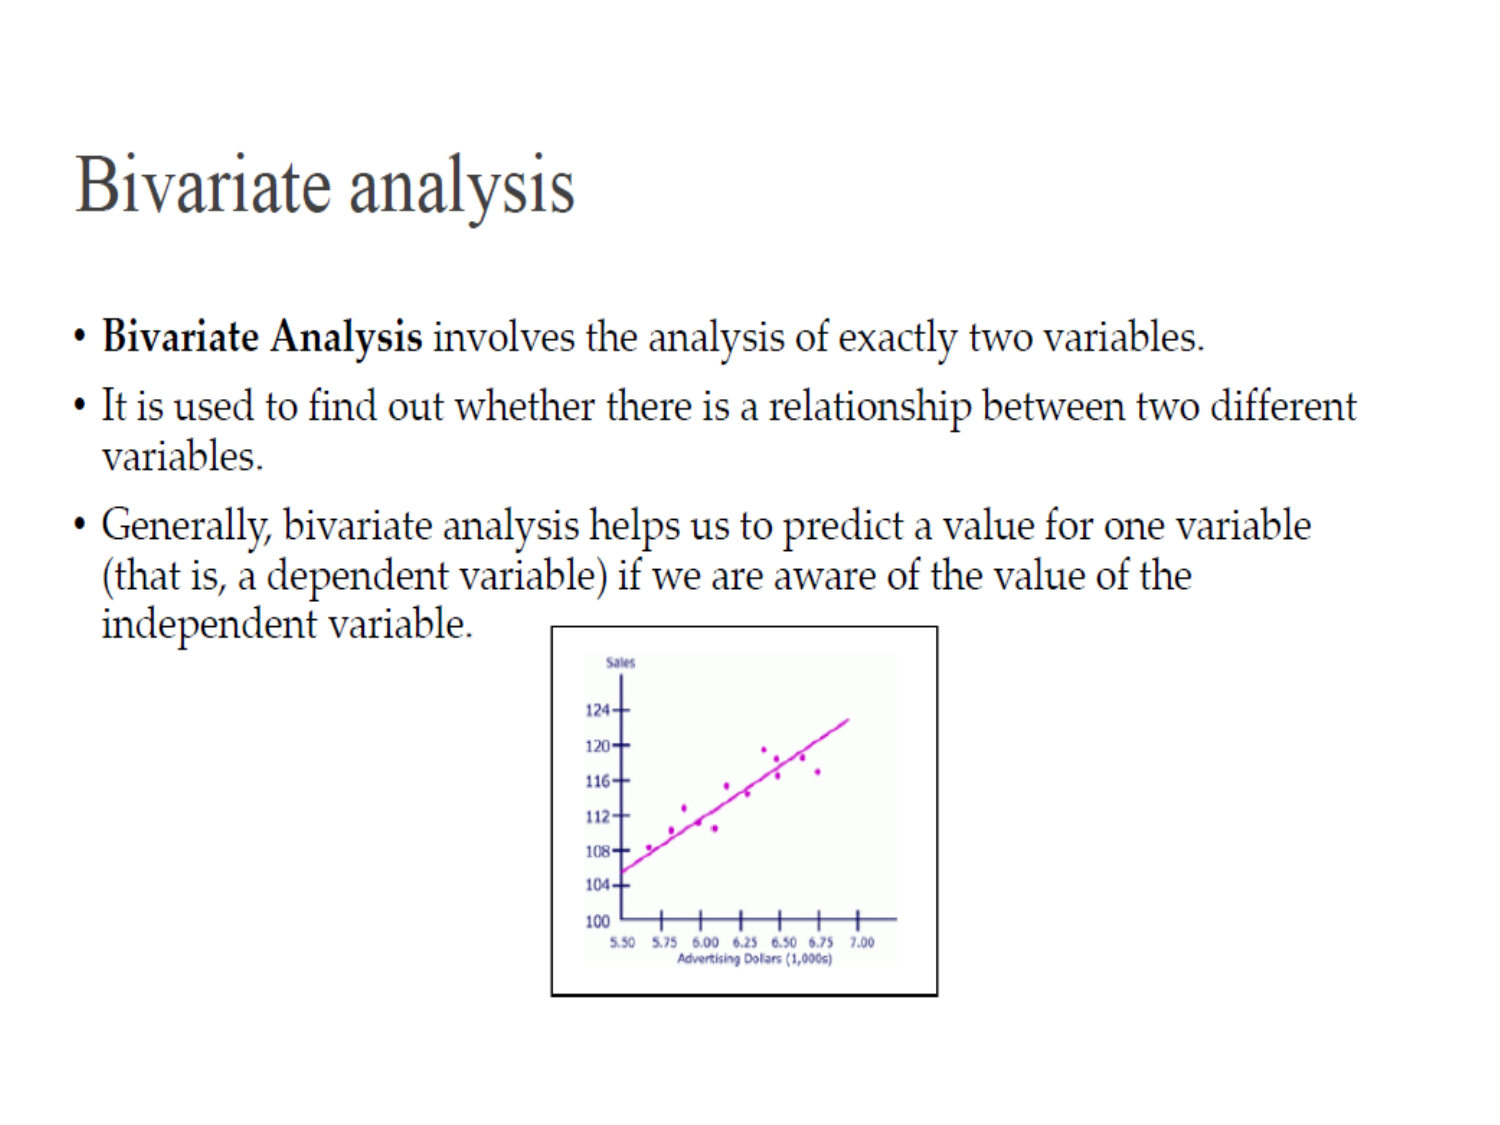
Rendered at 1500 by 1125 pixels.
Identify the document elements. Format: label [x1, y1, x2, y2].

picture [62, 87, 1388, 1013]
